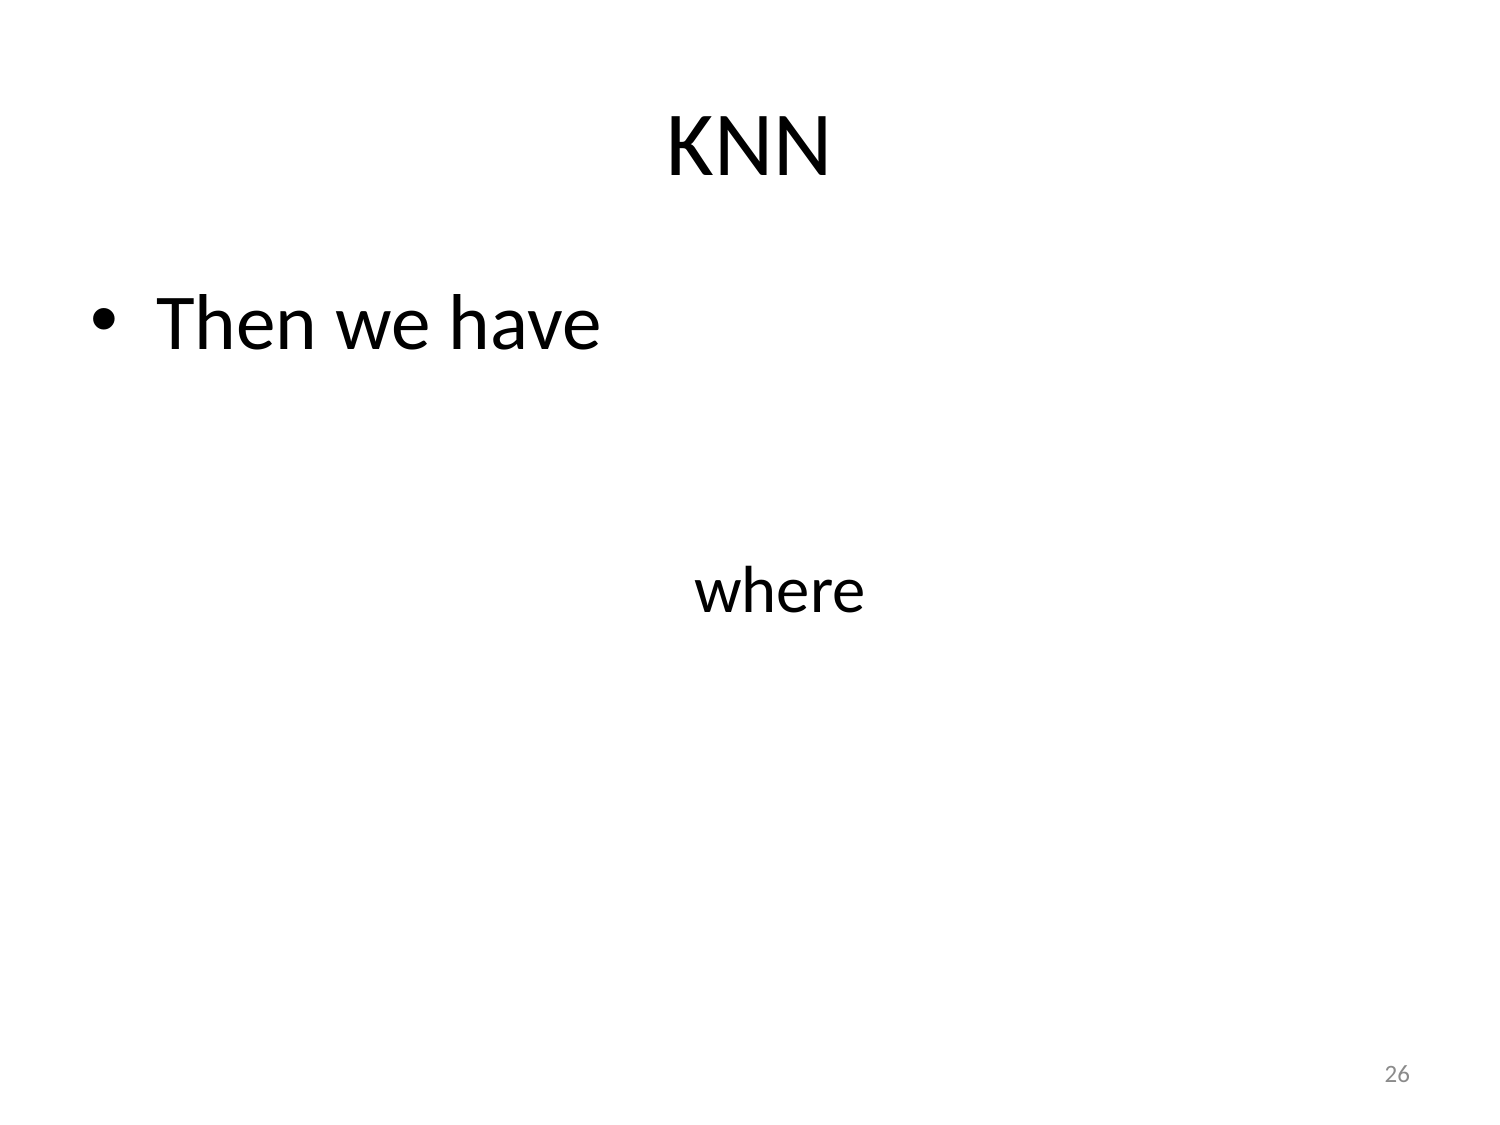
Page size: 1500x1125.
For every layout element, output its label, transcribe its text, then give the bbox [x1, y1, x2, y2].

slide_number 26 [1074, 1042, 1425, 1103]
title KNN [75, 45, 1425, 233]
